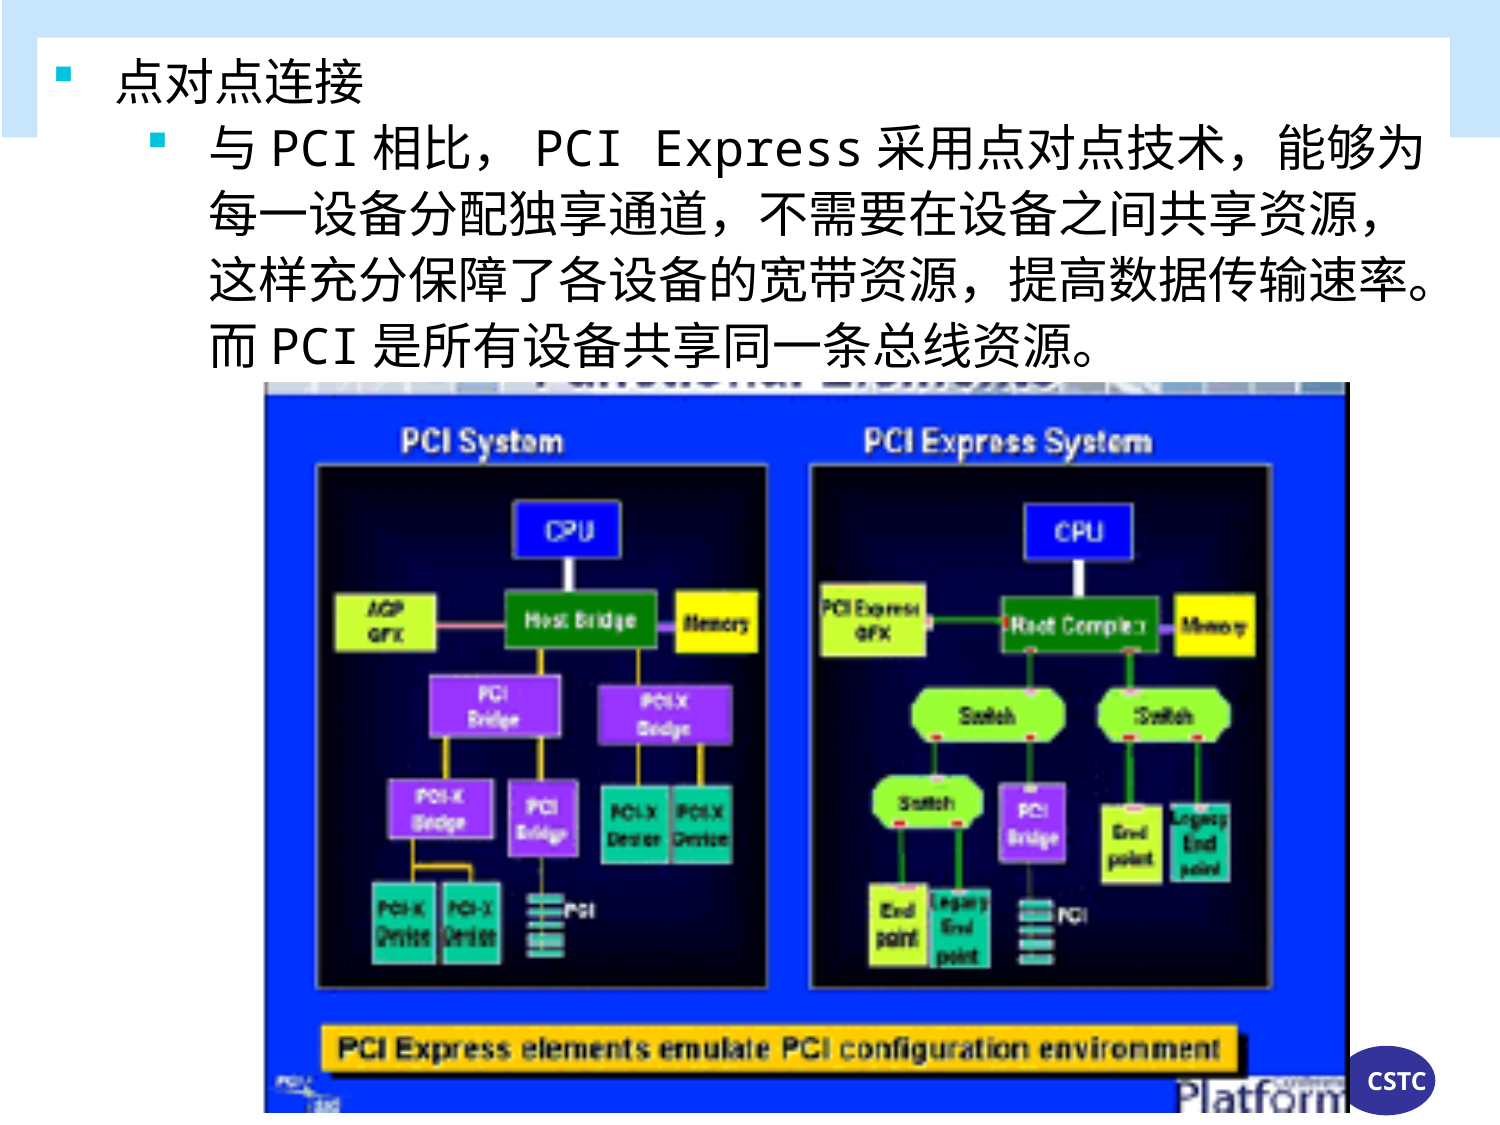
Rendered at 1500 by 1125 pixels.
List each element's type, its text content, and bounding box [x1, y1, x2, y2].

text_box 点对点连接 与PCI相比，PCI Express采用点对点技术，能够为每一设备分配独享通道，不需要在设备之间共享资源，这样充分保障了各设备的宽带资源，提高数据传输速率。而PCI是所有设备共享同一条总线资源。 [37, 37, 1450, 383]
picture [262, 303, 1350, 1113]
